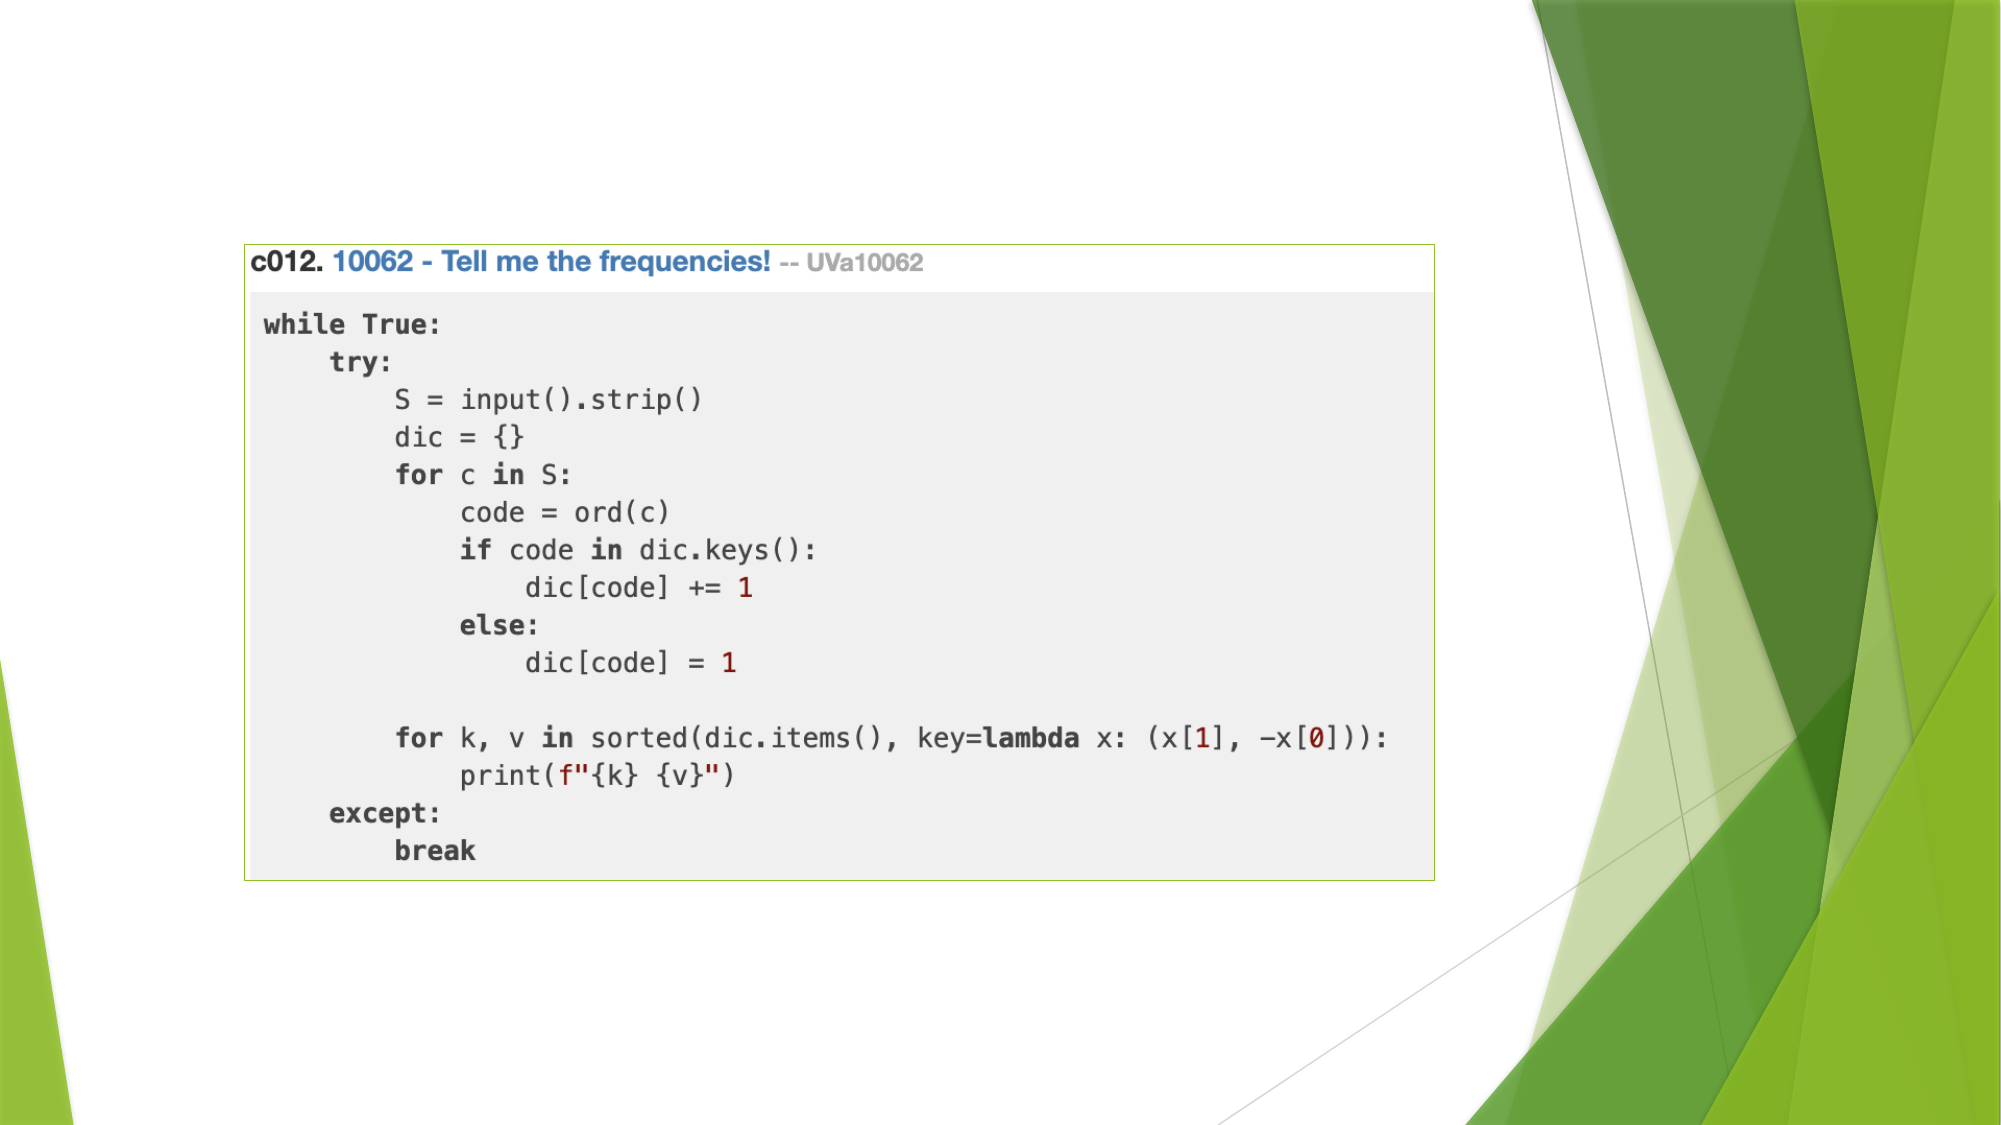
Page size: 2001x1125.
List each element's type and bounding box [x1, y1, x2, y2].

picture [244, 244, 1435, 881]
